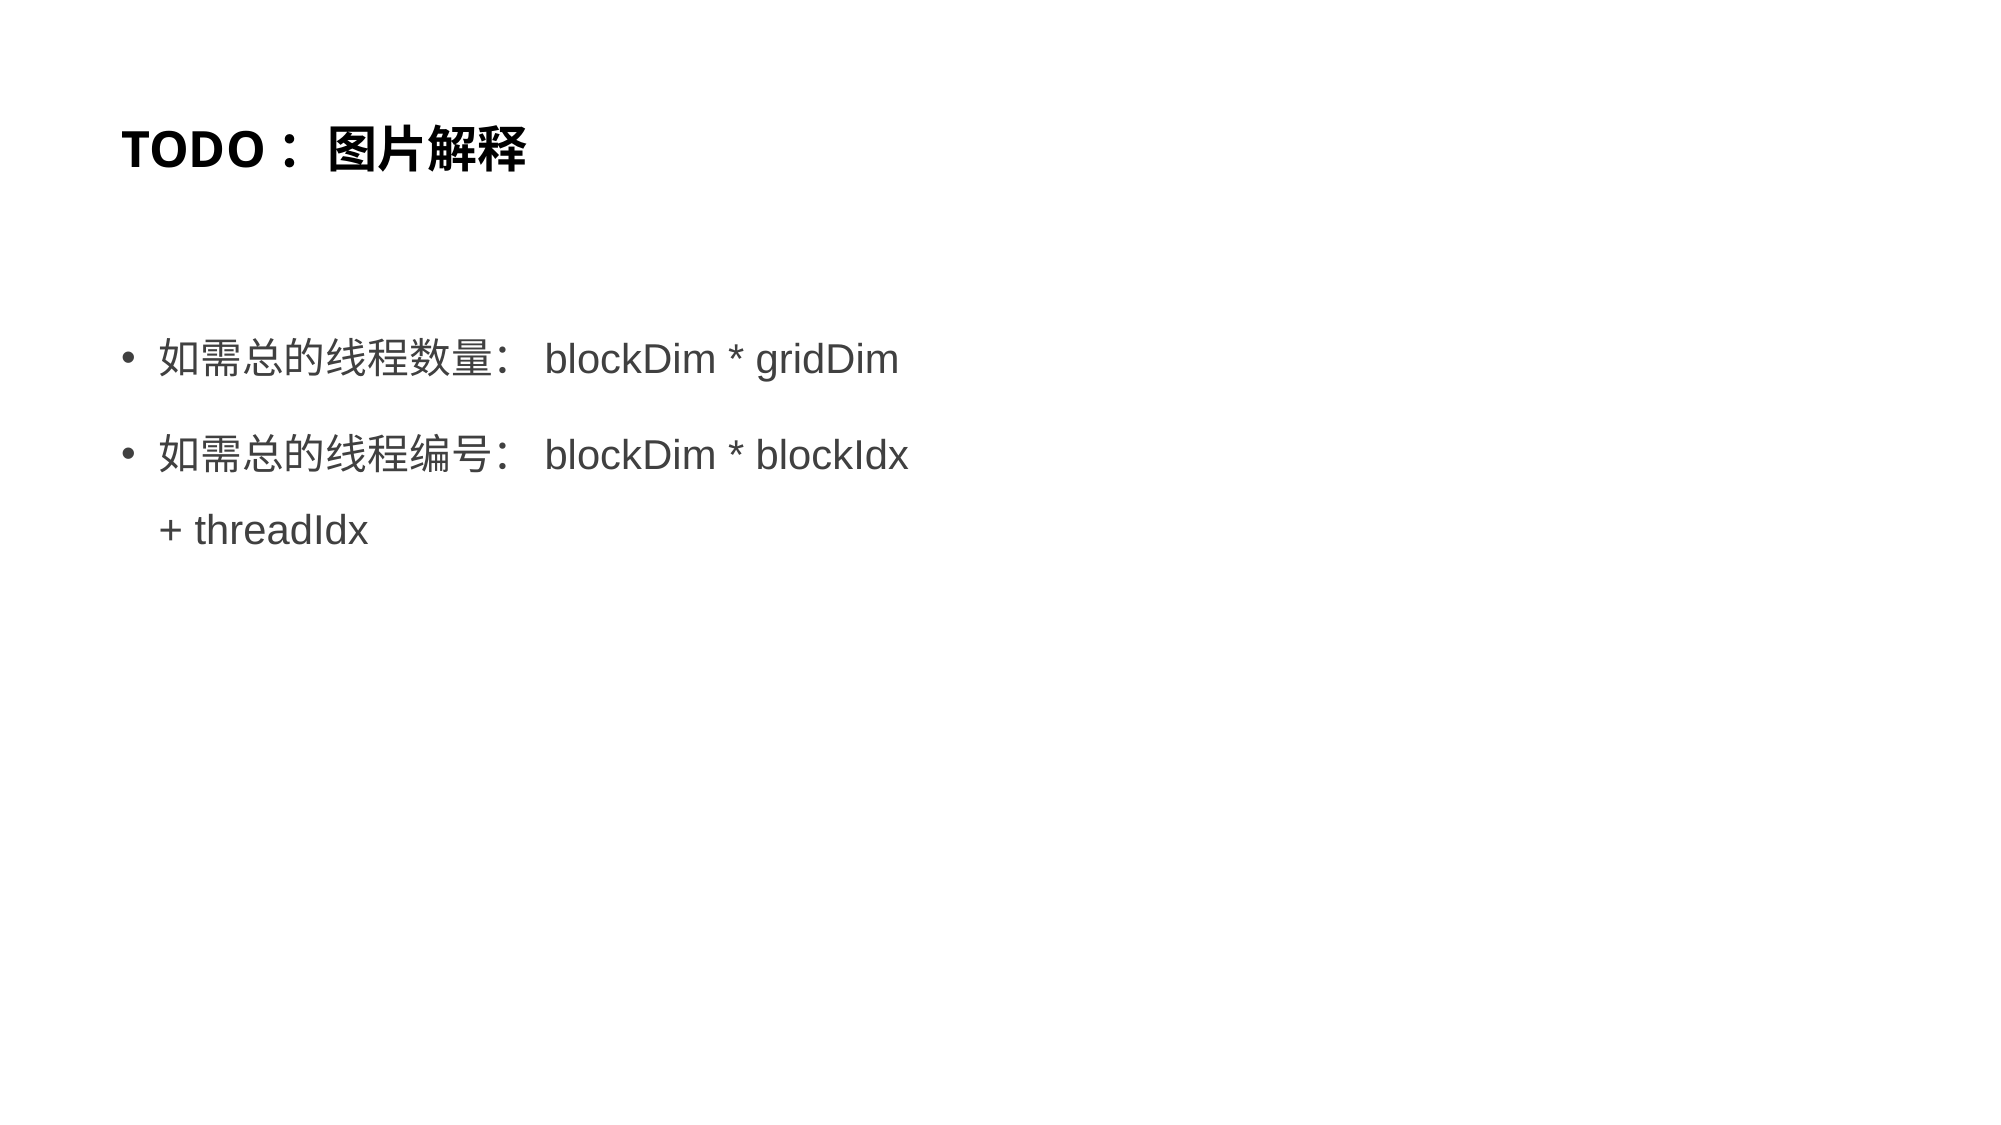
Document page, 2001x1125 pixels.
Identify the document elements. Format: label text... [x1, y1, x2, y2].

list 如需总的线程数量：blockDim * gridDim 如需总的线程编号：blockDim * blockIdx + threadIdx [106, 299, 957, 1014]
title TODO：图片解释 [106, 42, 1832, 260]
